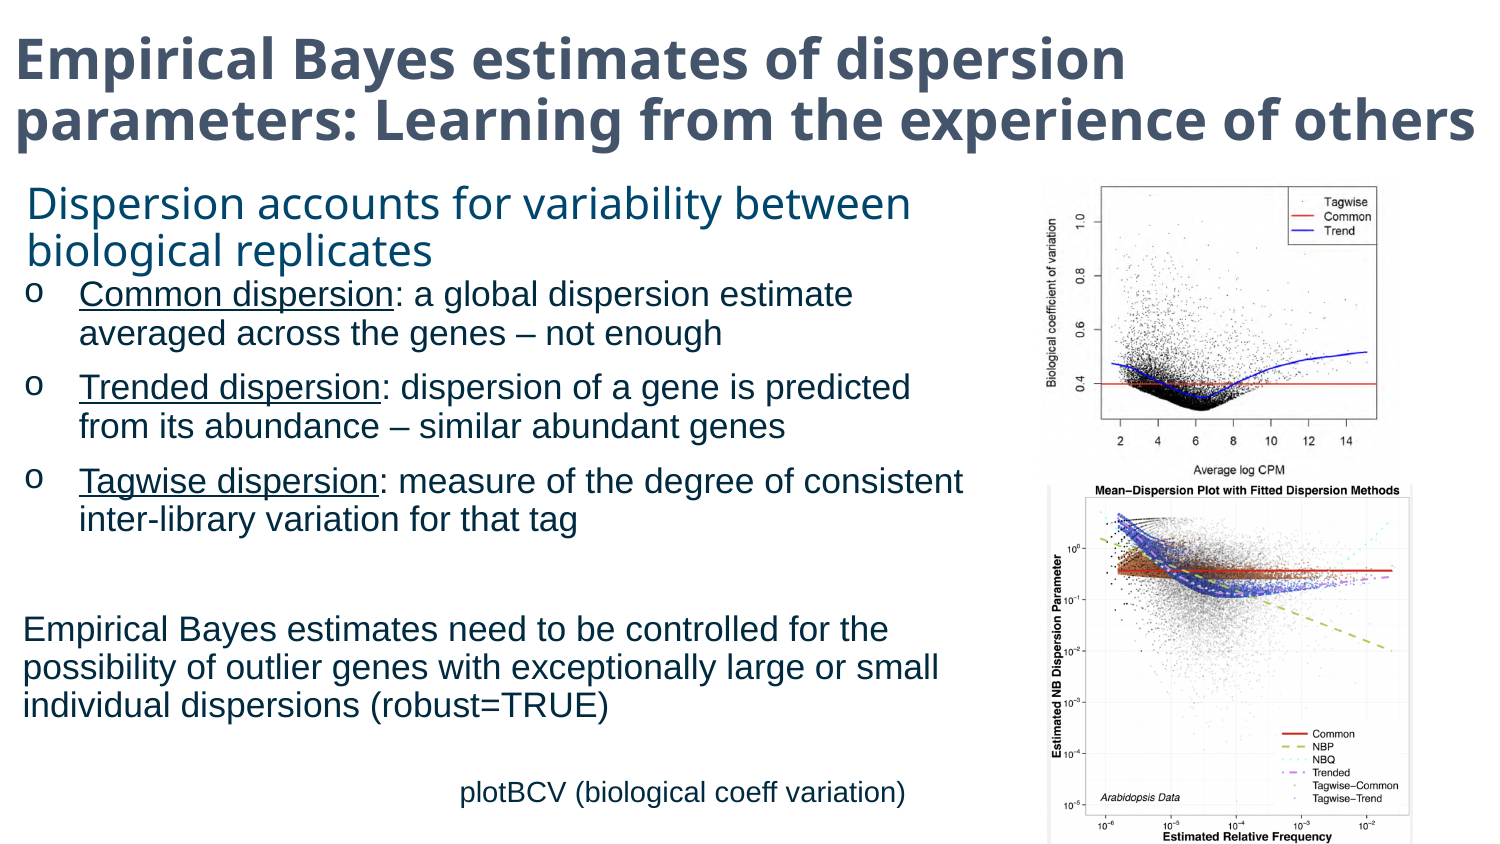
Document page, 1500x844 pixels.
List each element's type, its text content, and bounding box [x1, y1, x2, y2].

picture [1034, 175, 1401, 481]
text_box Common dispersion: a global dispersion estimate averaged across the genes – not enough Trended dispersion: dispersion of a gene is predicted from its abundance – similar abundant genes Tagwise dispersion: measure of the degree of consistent inter-library variation for that tag Empirical Bayes estimates need to be controlled for the possibility of outlier genes with exceptionally large or small individual dispersions (robust=TRUE) [0, 276, 965, 726]
text_box Empirical Bayes estimates of dispersion parameters: Learning from the experience of others [14, 30, 1486, 152]
picture [1047, 483, 1414, 844]
text_box Dispersion accounts for variability between biological replicates [14, 175, 980, 224]
text_box plotBCV (biological coeff variation) [346, 767, 1021, 814]
